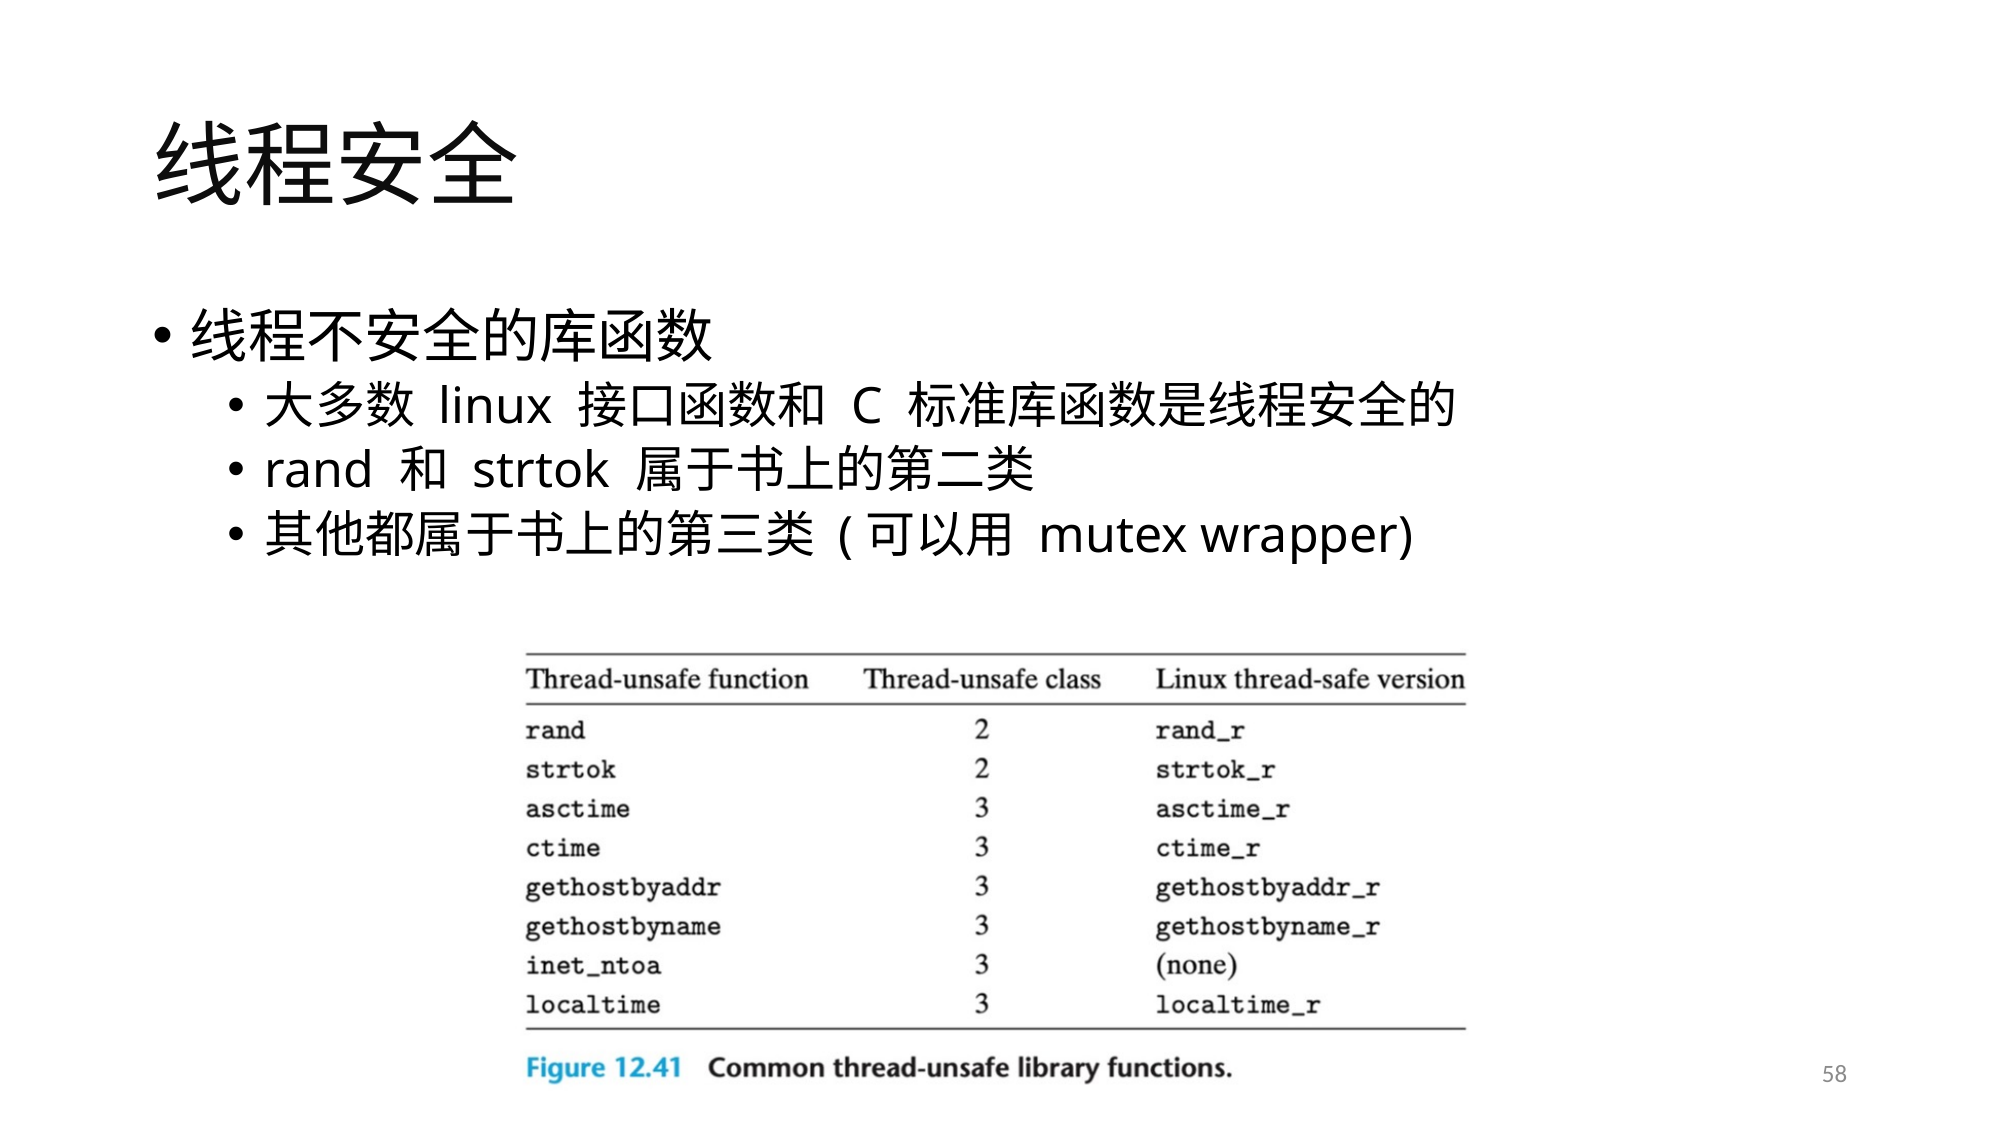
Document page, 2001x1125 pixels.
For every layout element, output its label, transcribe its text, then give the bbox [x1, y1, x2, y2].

list 线程不安全的库函数 大多数 linux 接口函数和 C 标准库函数是线程安全的 rand 和 strtok 属于书上的第二类 其他都属于书上的第三类 (可以用 mutex wrapper) [137, 299, 1863, 1014]
title 线程安全 [137, 59, 1863, 278]
picture [507, 640, 1493, 1103]
slide_number 58 [1493, 1042, 1863, 1103]
